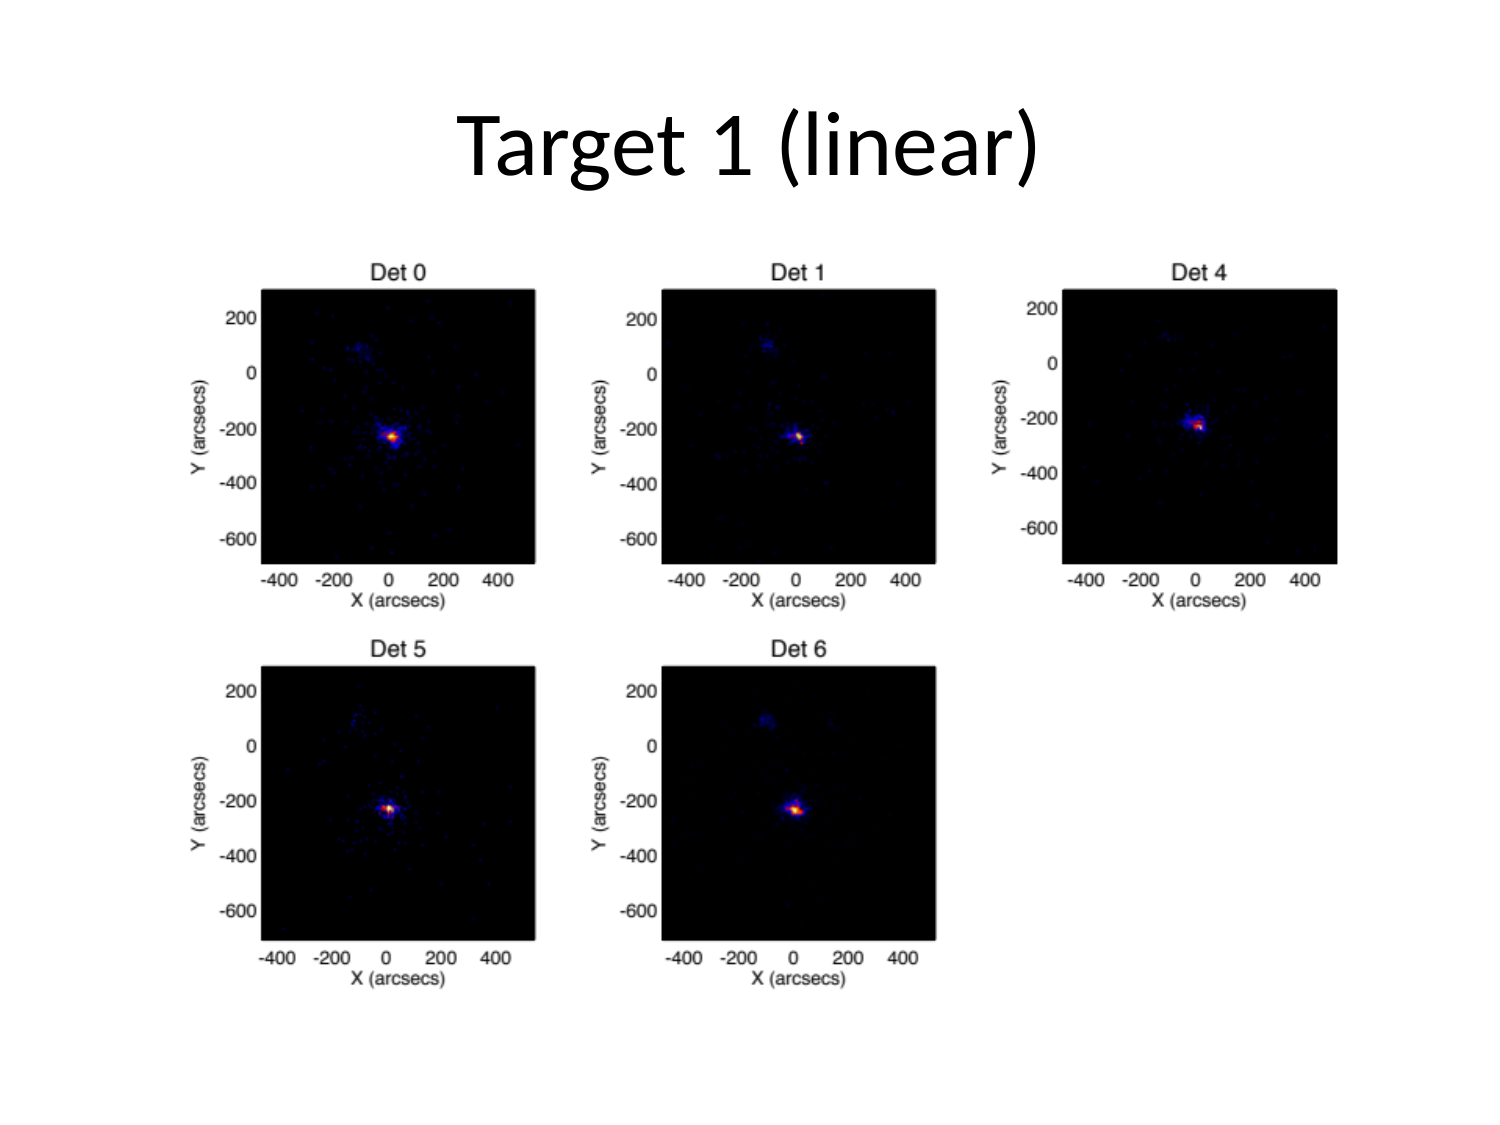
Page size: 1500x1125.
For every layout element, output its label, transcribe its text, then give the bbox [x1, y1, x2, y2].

title Target 1 (linear) [75, 45, 1425, 233]
picture [133, 232, 1367, 1019]
